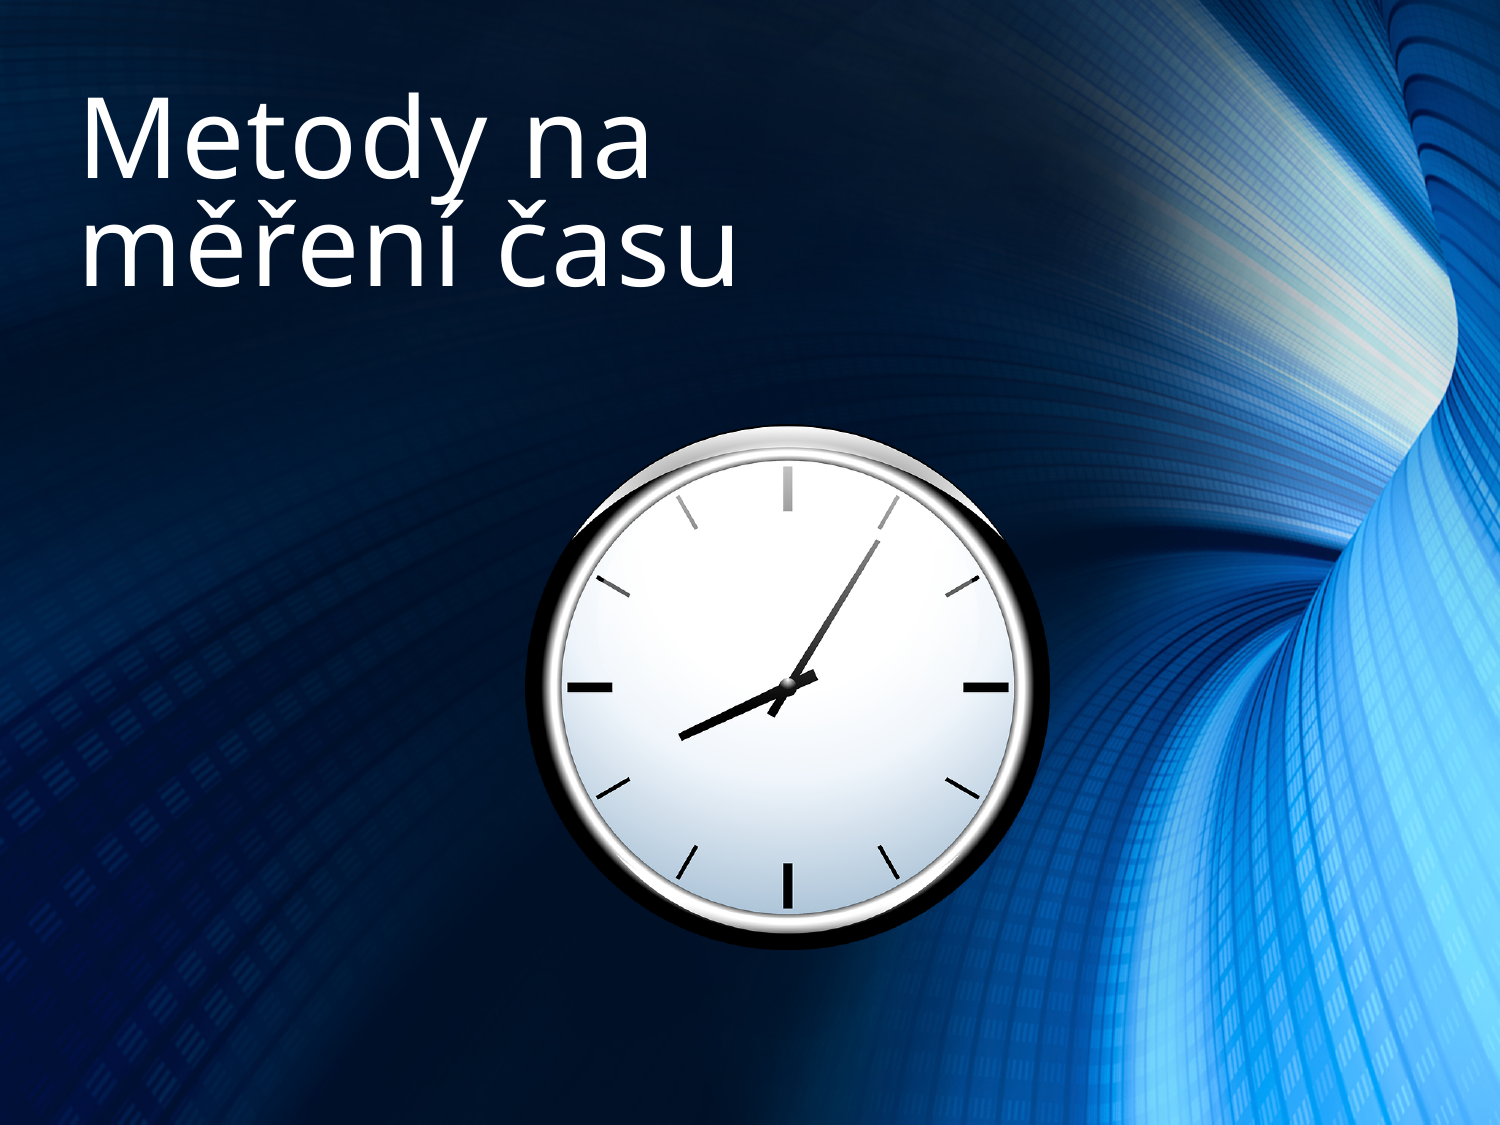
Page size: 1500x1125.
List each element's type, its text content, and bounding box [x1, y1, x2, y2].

picture [0, 0, 1500, 1125]
title Metody na měření času [62, 75, 1500, 317]
